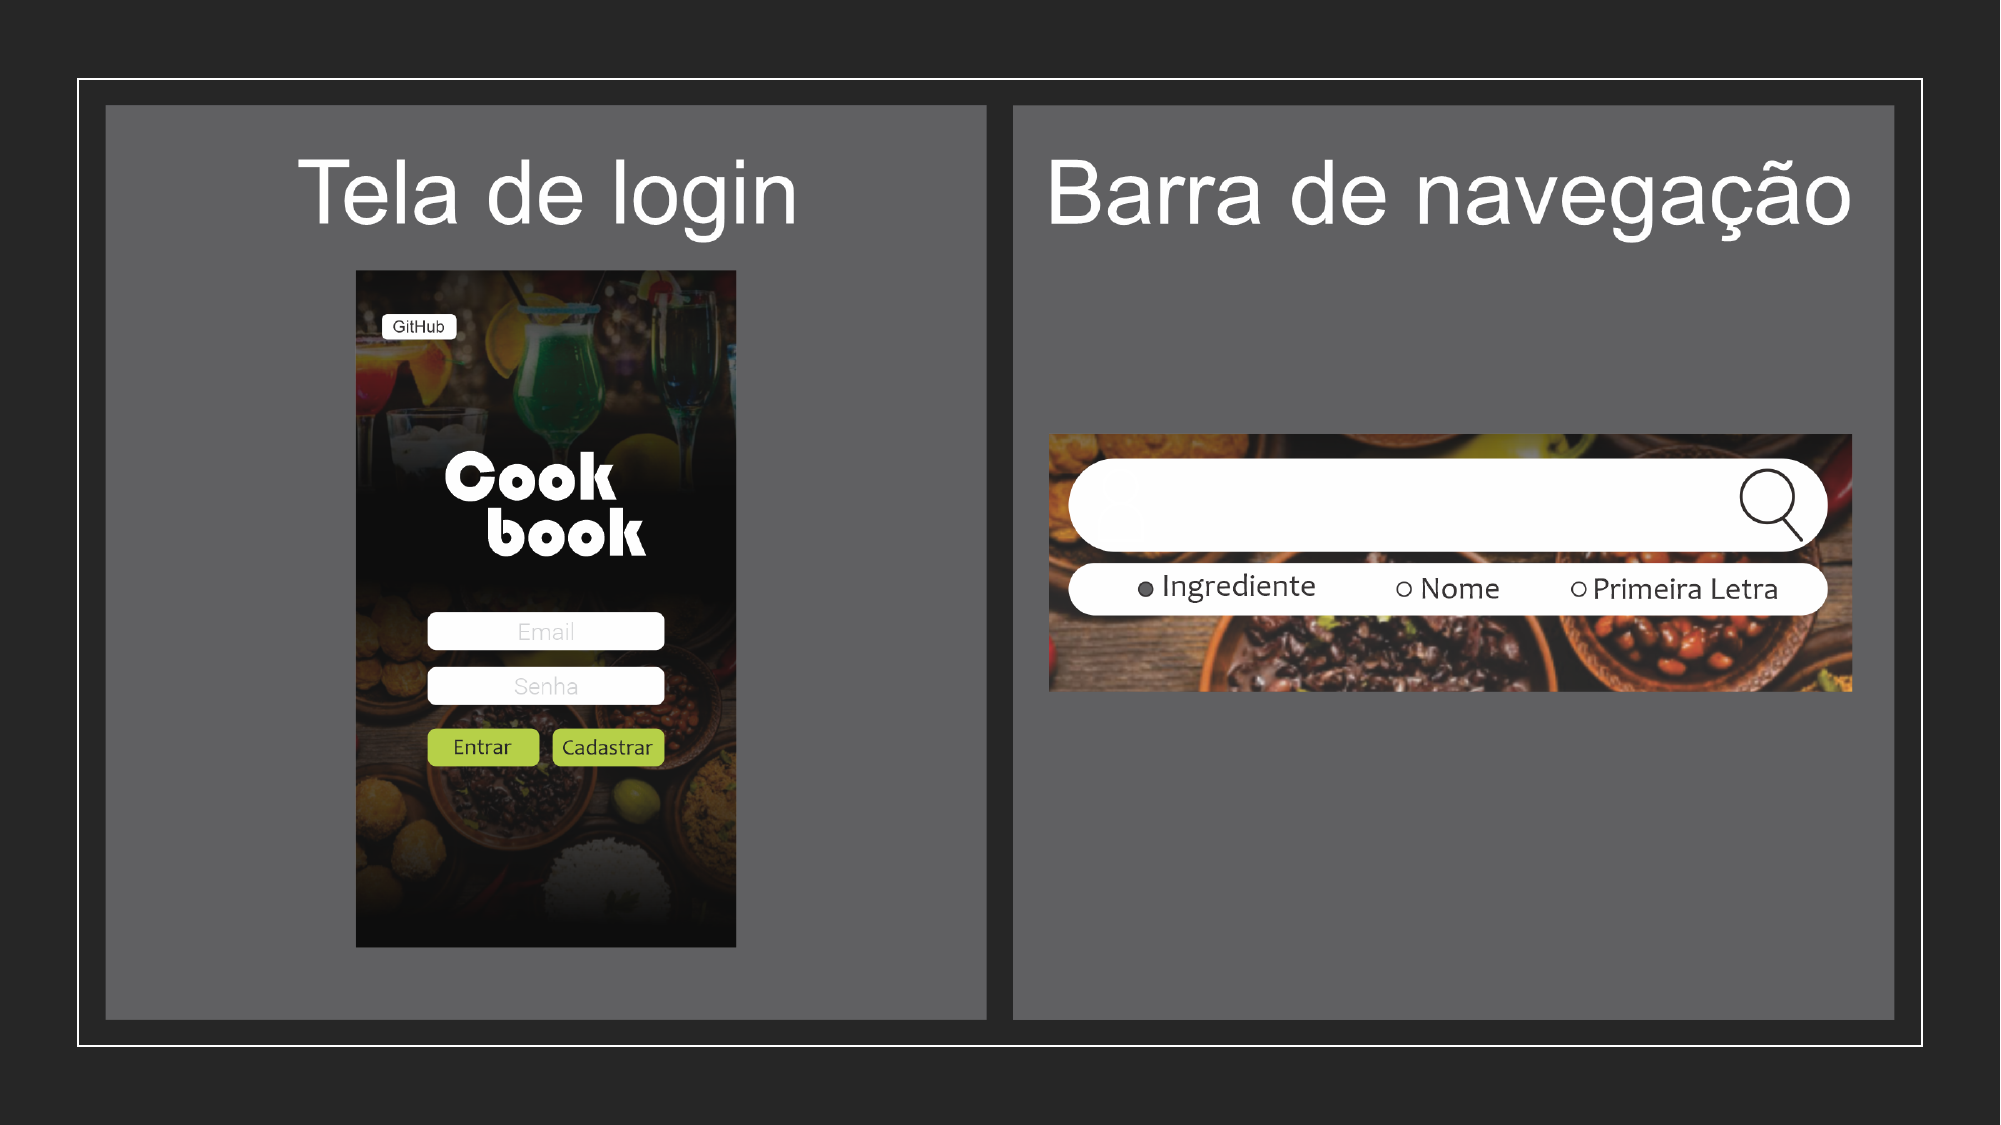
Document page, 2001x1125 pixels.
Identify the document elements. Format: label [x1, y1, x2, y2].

picture [105, 105, 987, 1020]
text_box [0, 0, 2000, 1125]
picture [1013, 105, 1895, 1020]
text_box [77, 78, 1923, 1047]
